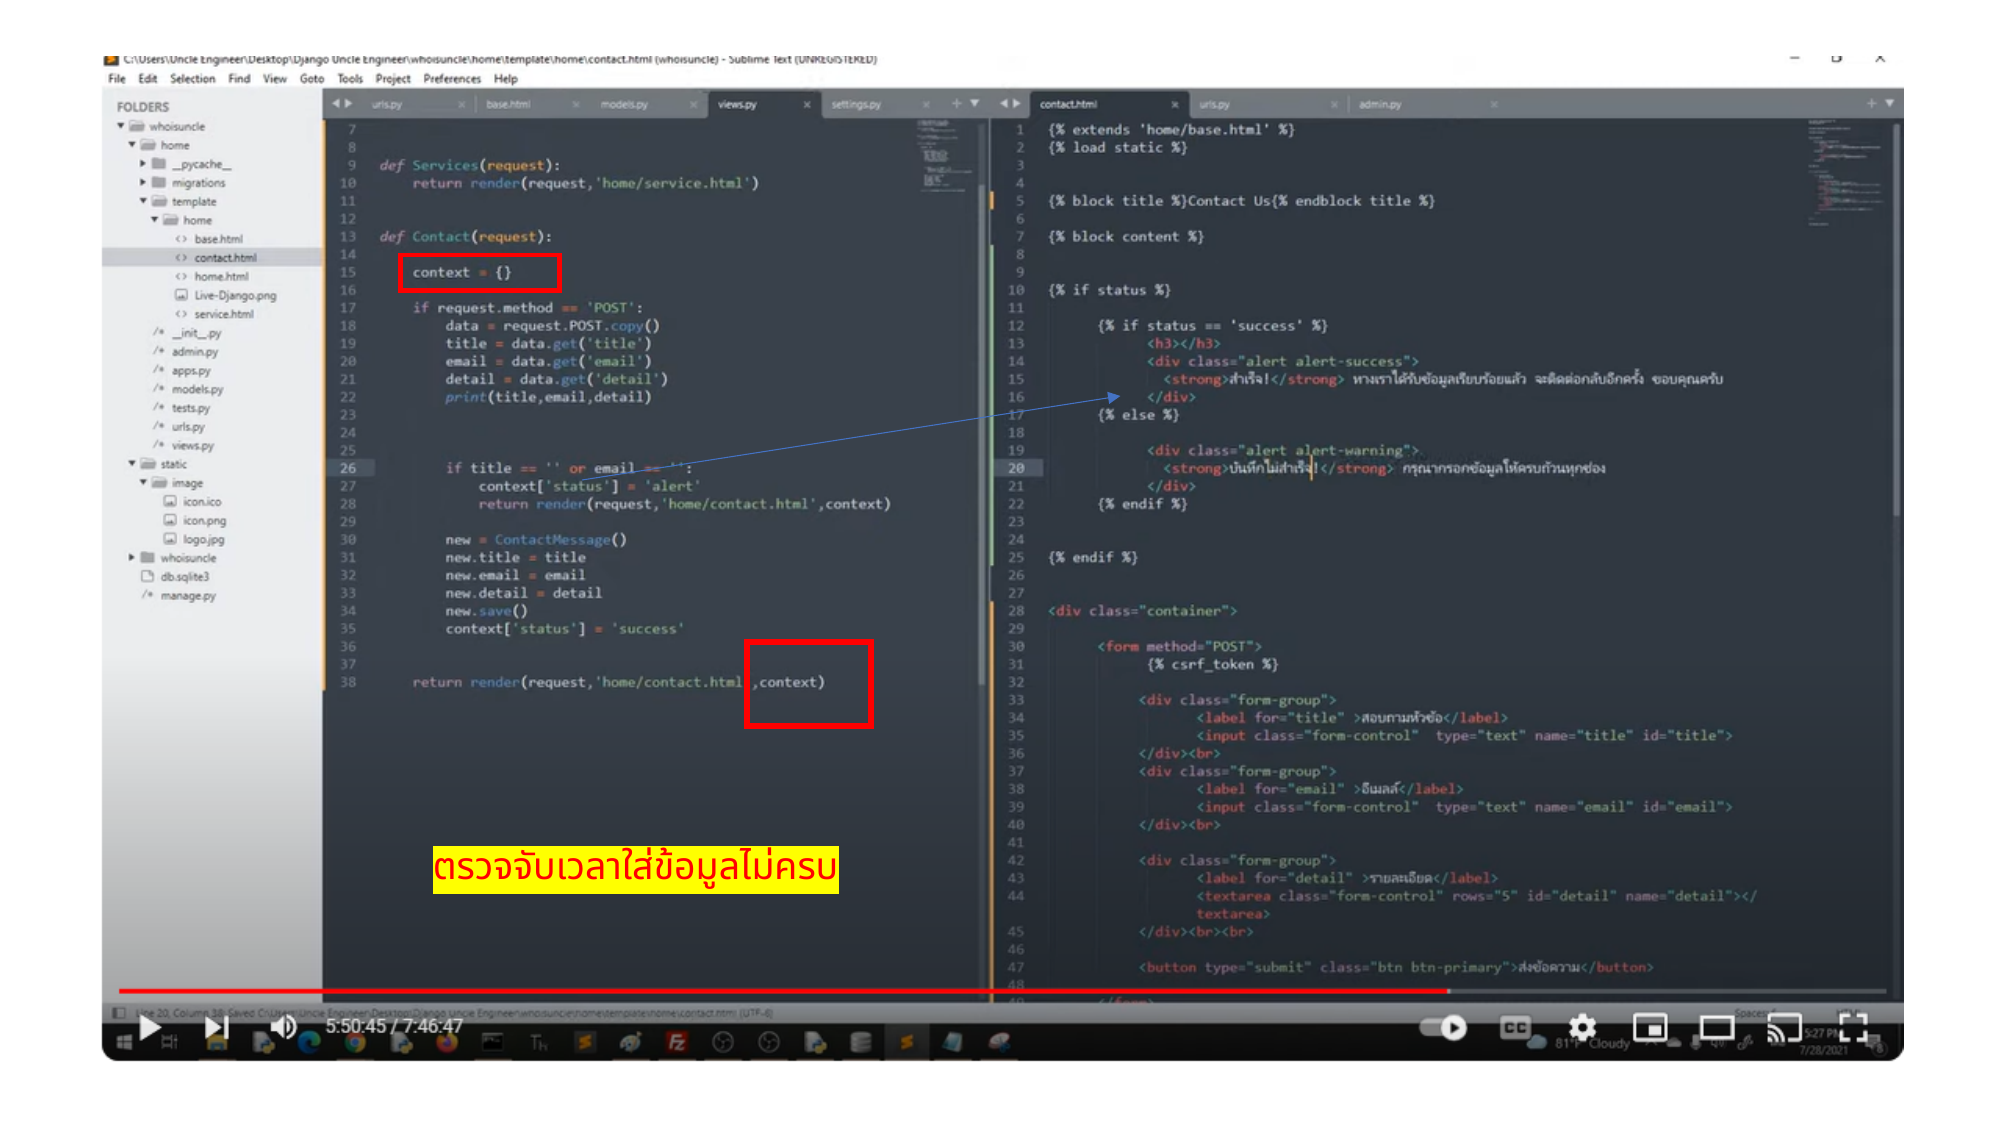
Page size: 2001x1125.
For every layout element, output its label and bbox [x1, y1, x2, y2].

text_box [581, 395, 1121, 480]
picture [96, 56, 1904, 1069]
